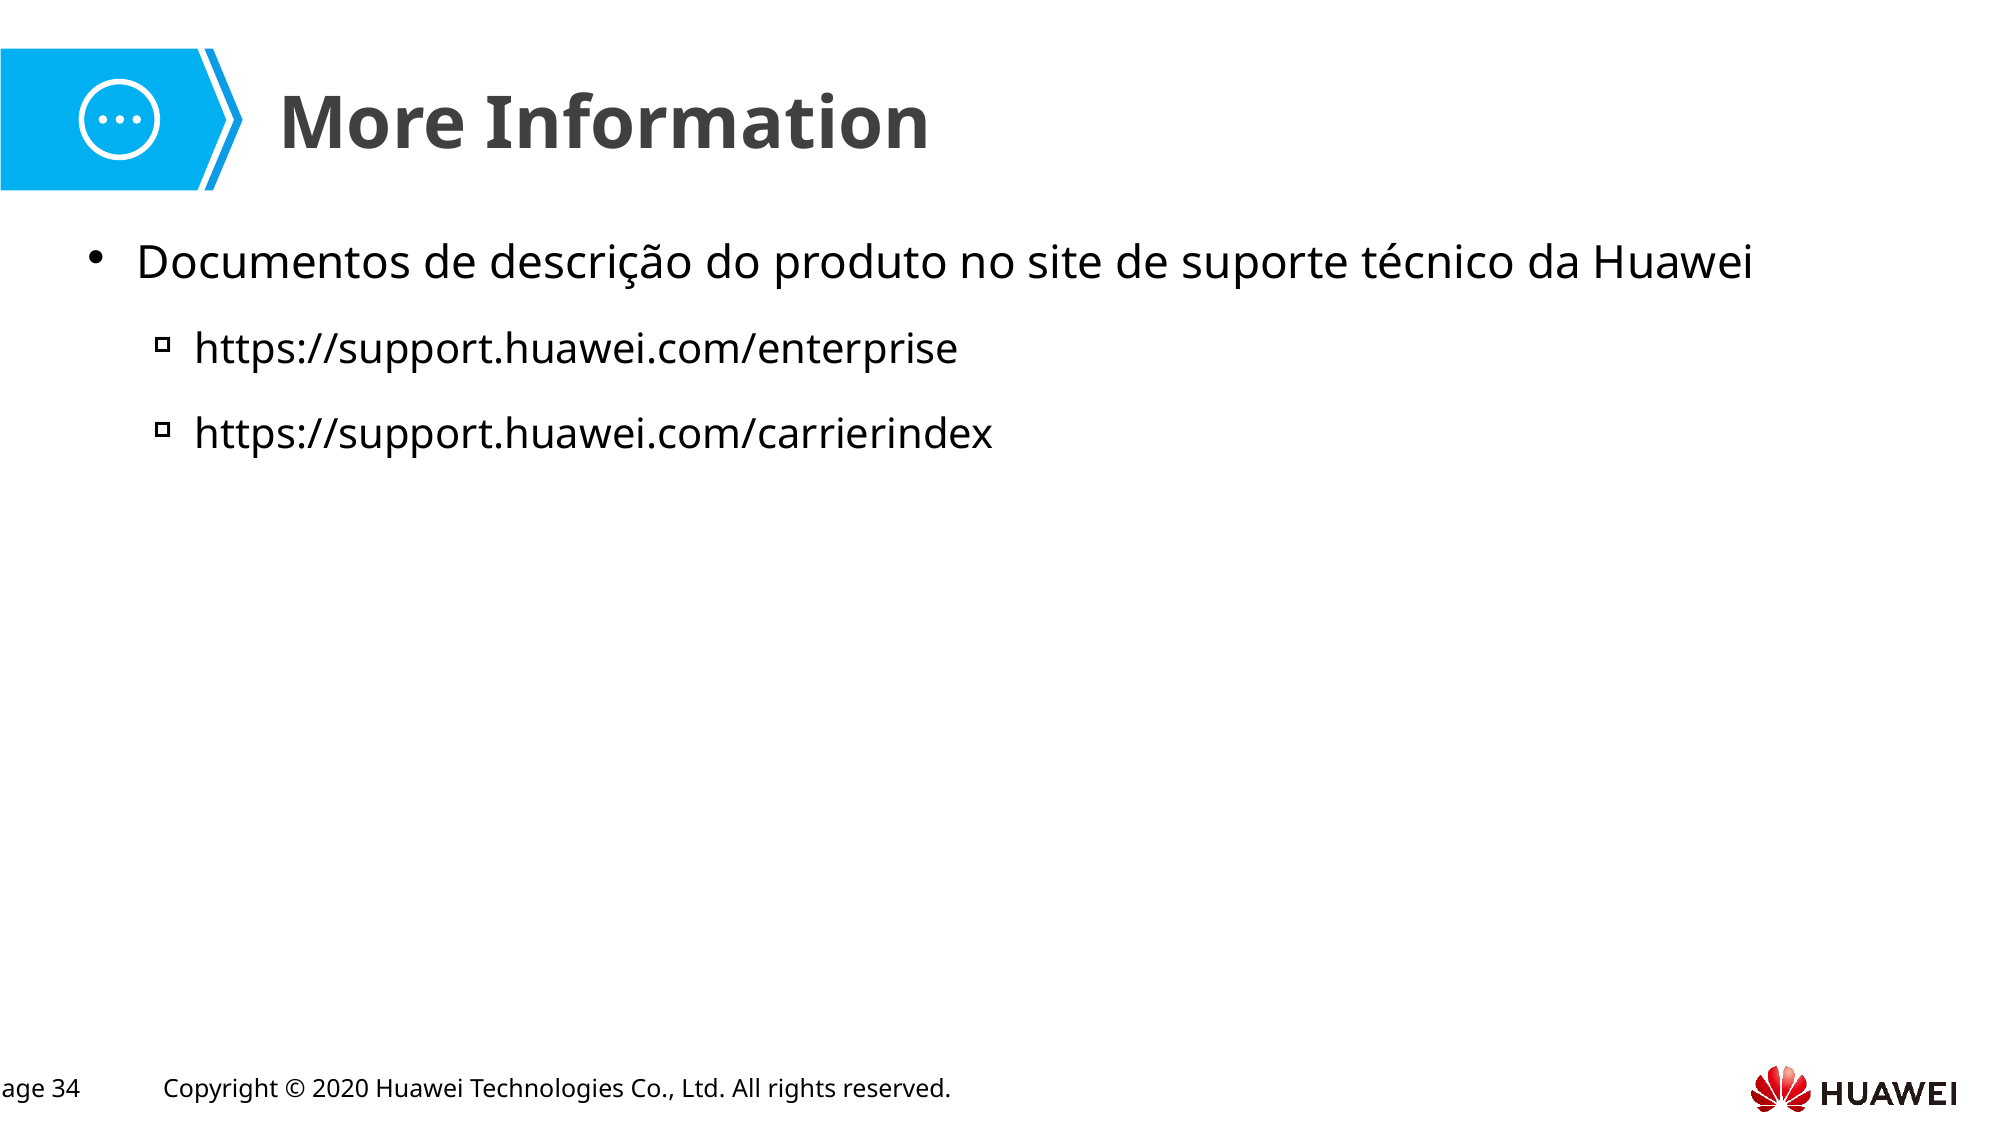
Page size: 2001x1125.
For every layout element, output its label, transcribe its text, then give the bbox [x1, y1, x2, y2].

list Documentos de descrição do produto no site de suporte técnico da Huawei https://support.huawei.com/enterprise https://support.huawei.com/carrierindex [73, 203, 1930, 972]
picture [1751, 1066, 1956, 1112]
